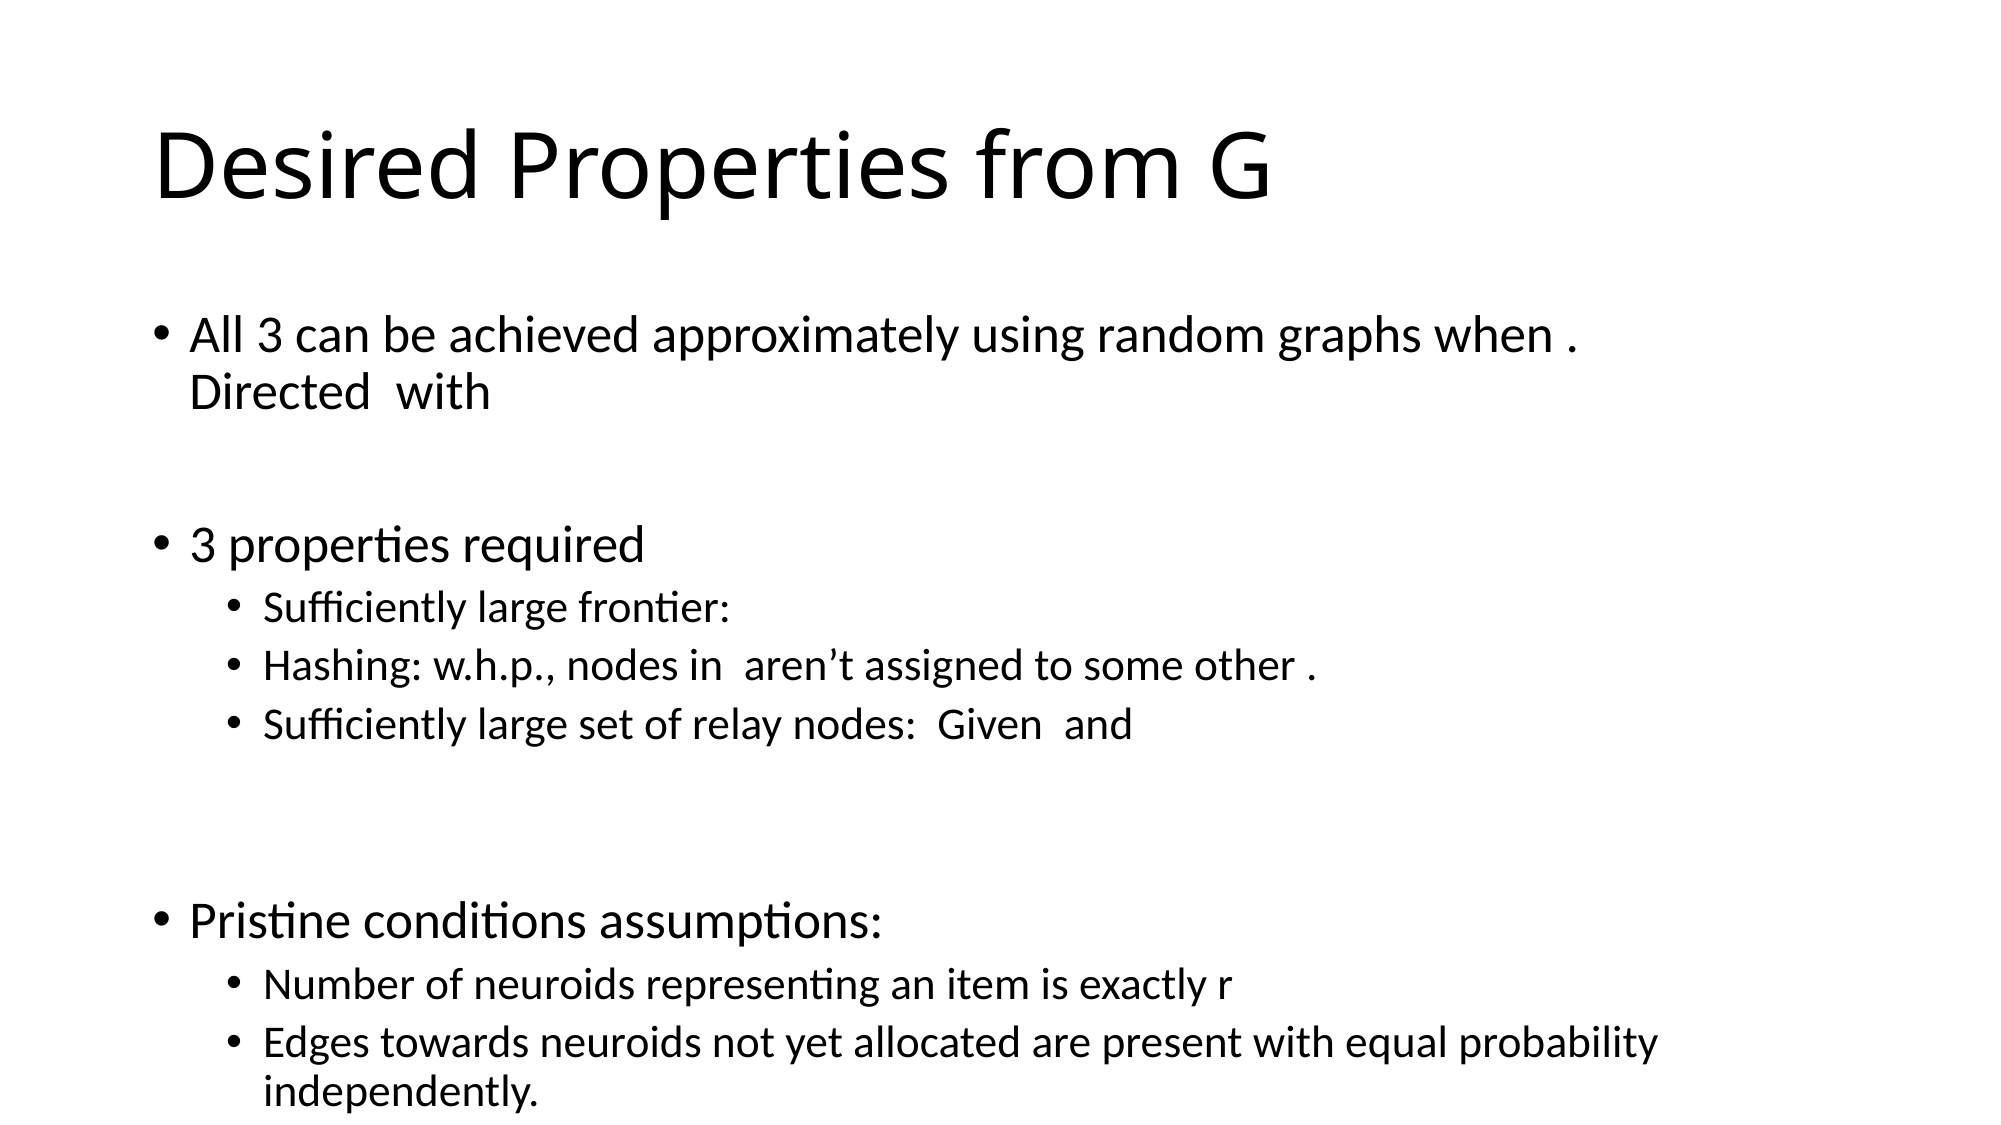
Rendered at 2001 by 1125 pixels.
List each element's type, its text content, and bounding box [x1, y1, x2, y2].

title Desired Properties from G [137, 59, 1863, 278]
